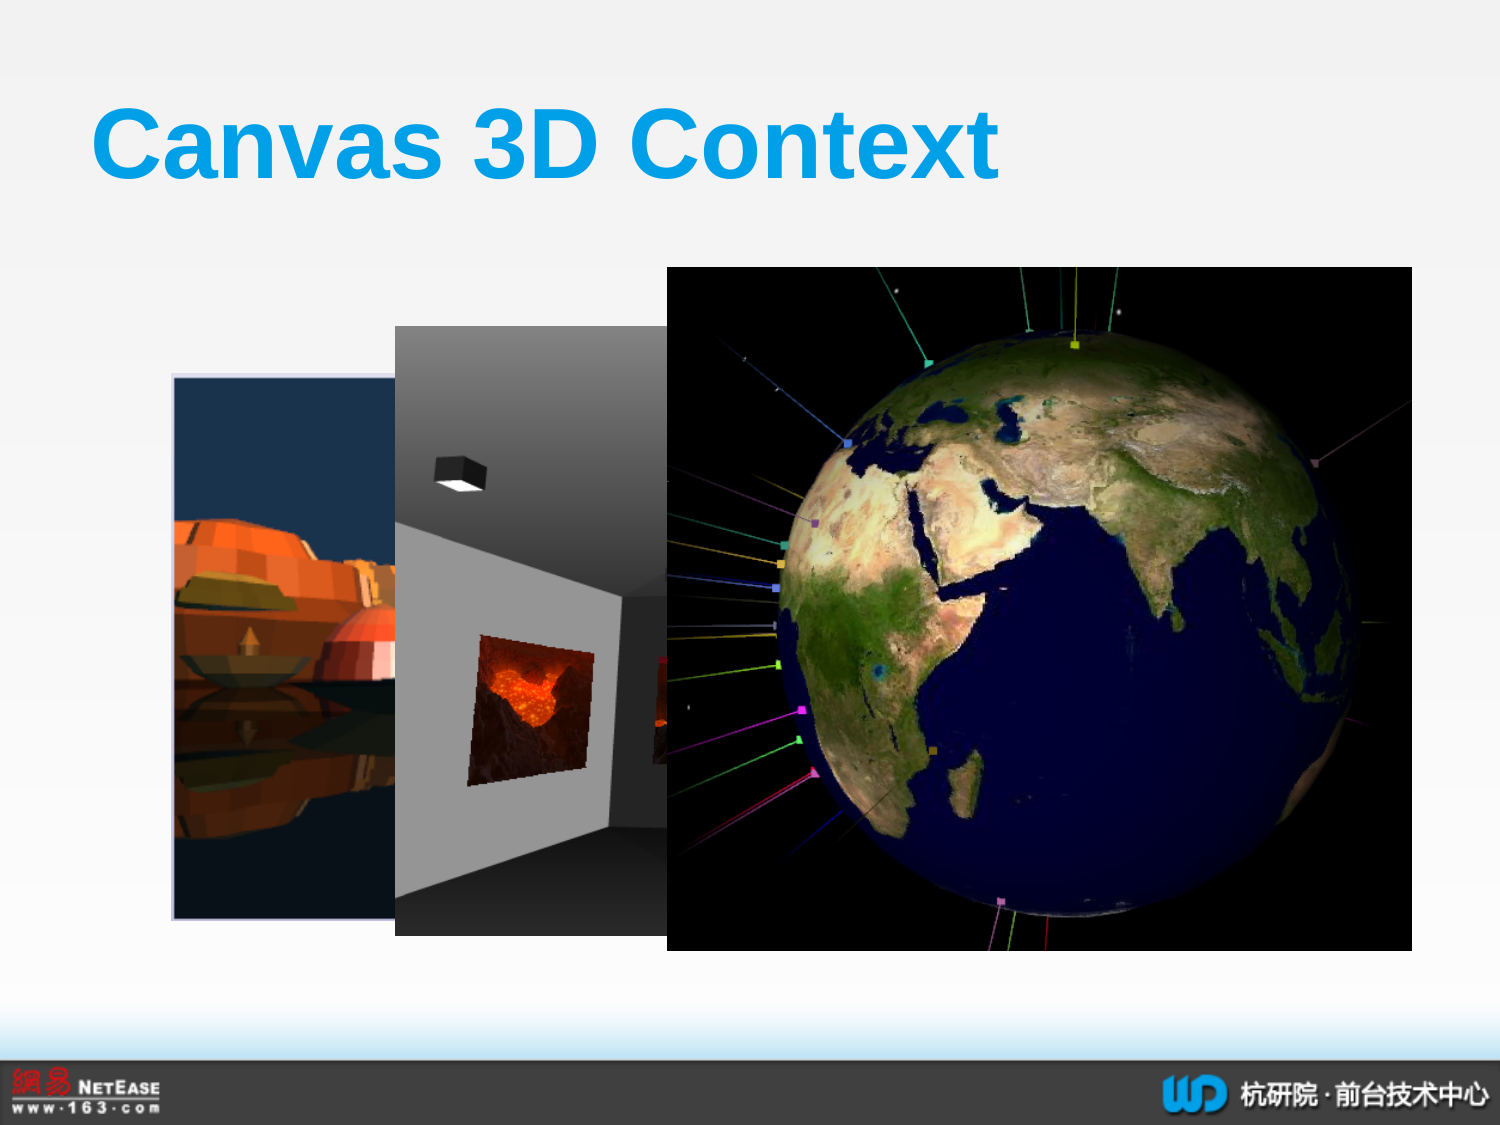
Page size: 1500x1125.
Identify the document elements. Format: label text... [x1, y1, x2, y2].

picture [0, 0, 1500, 1125]
title Canvas 3D Context [74, 44, 1426, 233]
